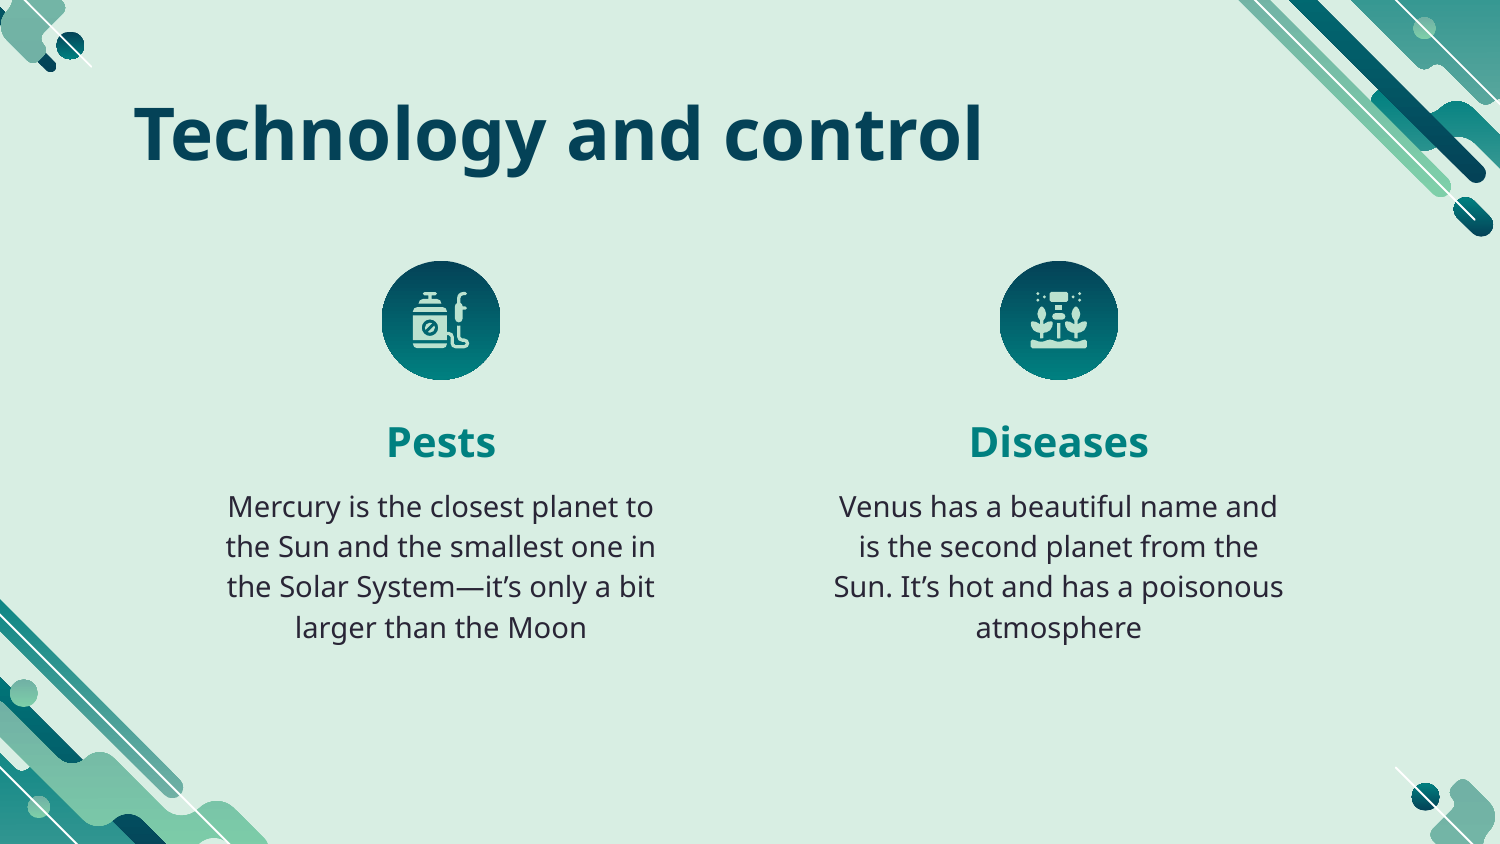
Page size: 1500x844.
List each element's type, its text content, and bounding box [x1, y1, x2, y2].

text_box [412, 291, 470, 349]
title Technology and control [118, 72, 1382, 167]
subtitle Mercury is the closest planet to the Sun and the smallest one in the Solar System—it’s only a bit larger than the Moon [197, 481, 686, 653]
subtitle Diseases [814, 394, 1303, 481]
subtitle Pests [197, 394, 686, 481]
text_box [999, 260, 1119, 380]
subtitle Venus has a beautiful name and is the second planet from the Sun. It’s hot and has a poisonous atmosphere [814, 481, 1303, 653]
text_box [1030, 291, 1088, 349]
text_box [381, 260, 501, 380]
